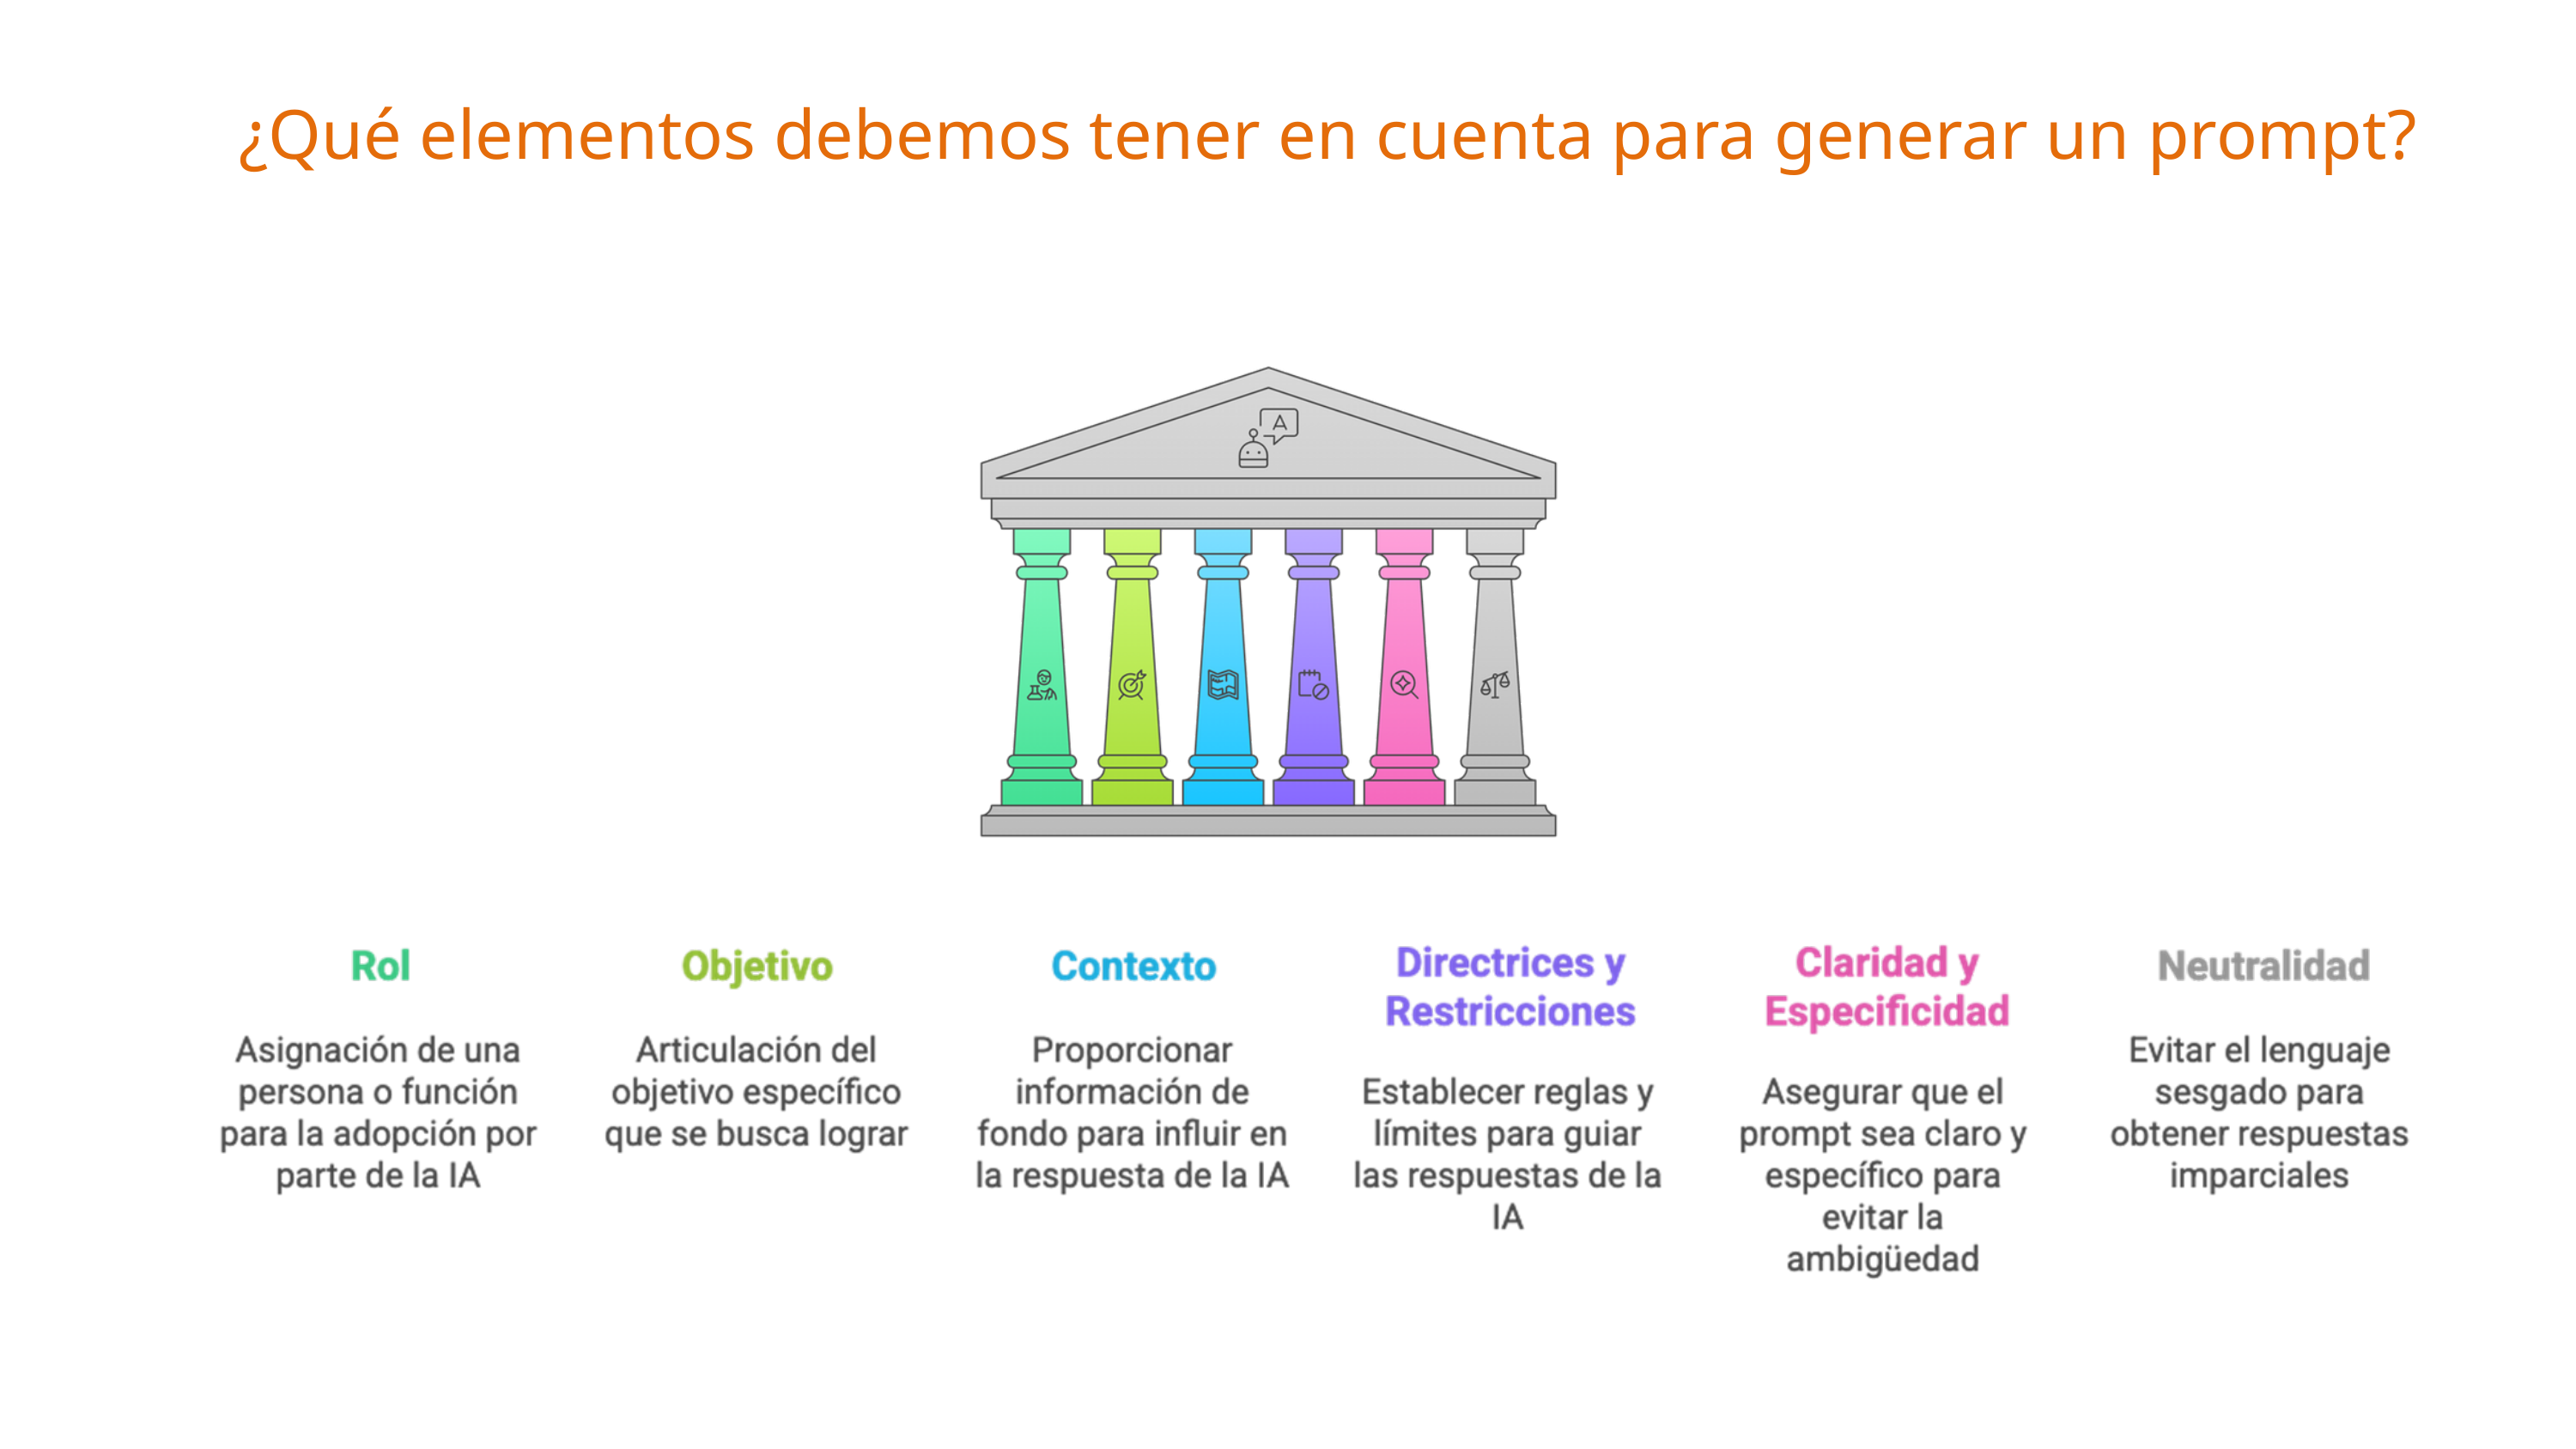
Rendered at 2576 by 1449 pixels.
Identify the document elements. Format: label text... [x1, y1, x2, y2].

text_box [951, 357, 1586, 849]
text_box [166, 899, 2448, 1318]
text_box ¿Qué elementos debemos tener en cuenta para generar un prompt? [209, 92, 2448, 173]
